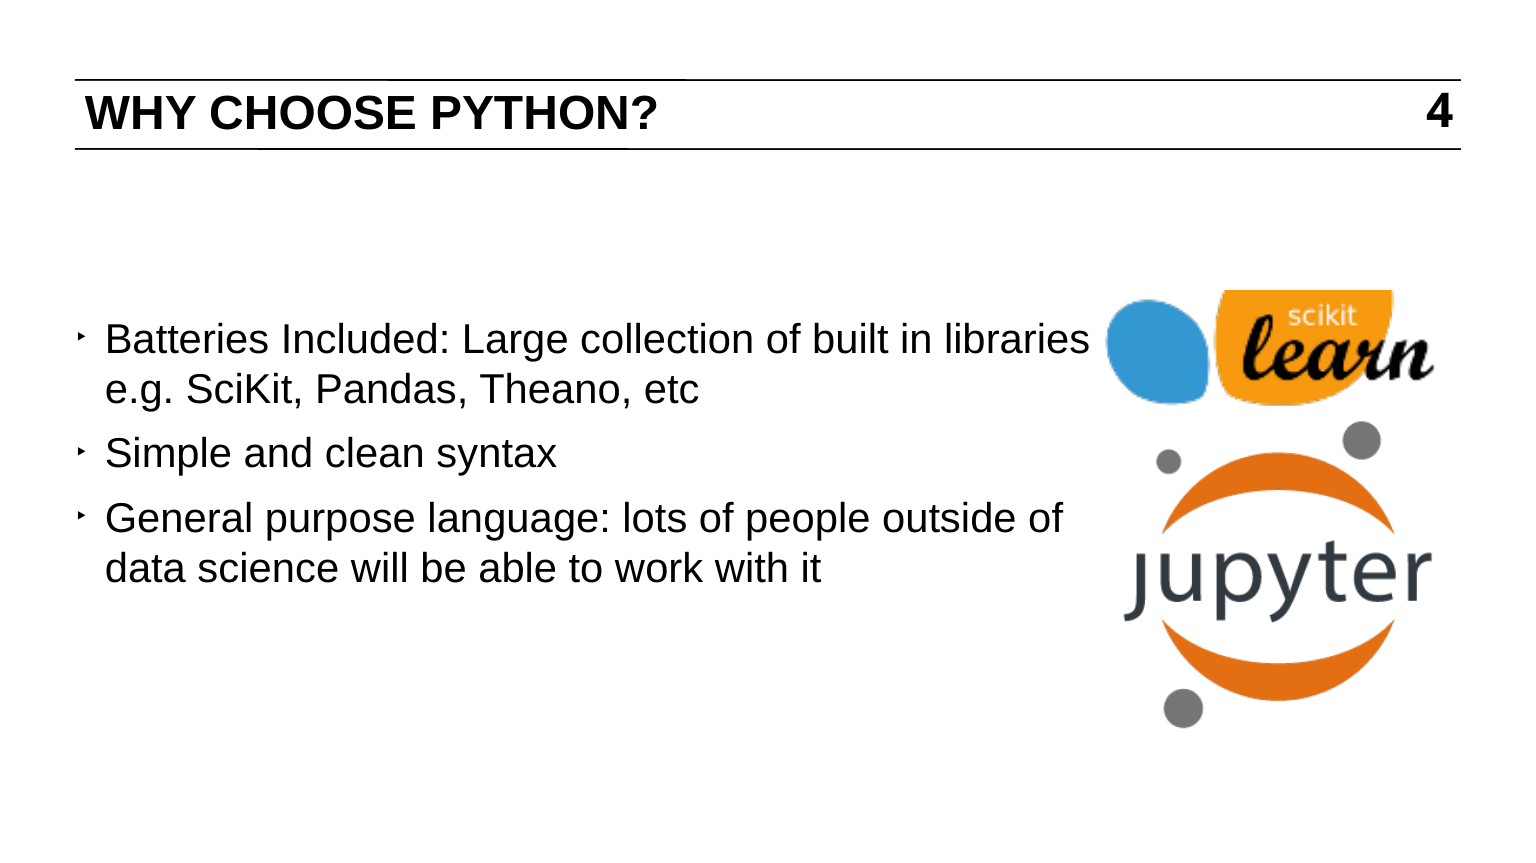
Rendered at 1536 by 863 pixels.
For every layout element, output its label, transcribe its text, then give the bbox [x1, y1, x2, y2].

text_box Batteries Included: Large collection of built in libraries e.g. SciKit, Pandas, Theano, etc Simple and clean syntax General purpose language: lots of people outside of data science will be able to work with it [76, 311, 1127, 591]
slide_number 4 [1424, 83, 1456, 142]
picture [1089, 416, 1454, 735]
picture [1104, 290, 1439, 412]
title WHY CHOOSE PYTHON? [76, 82, 1369, 251]
